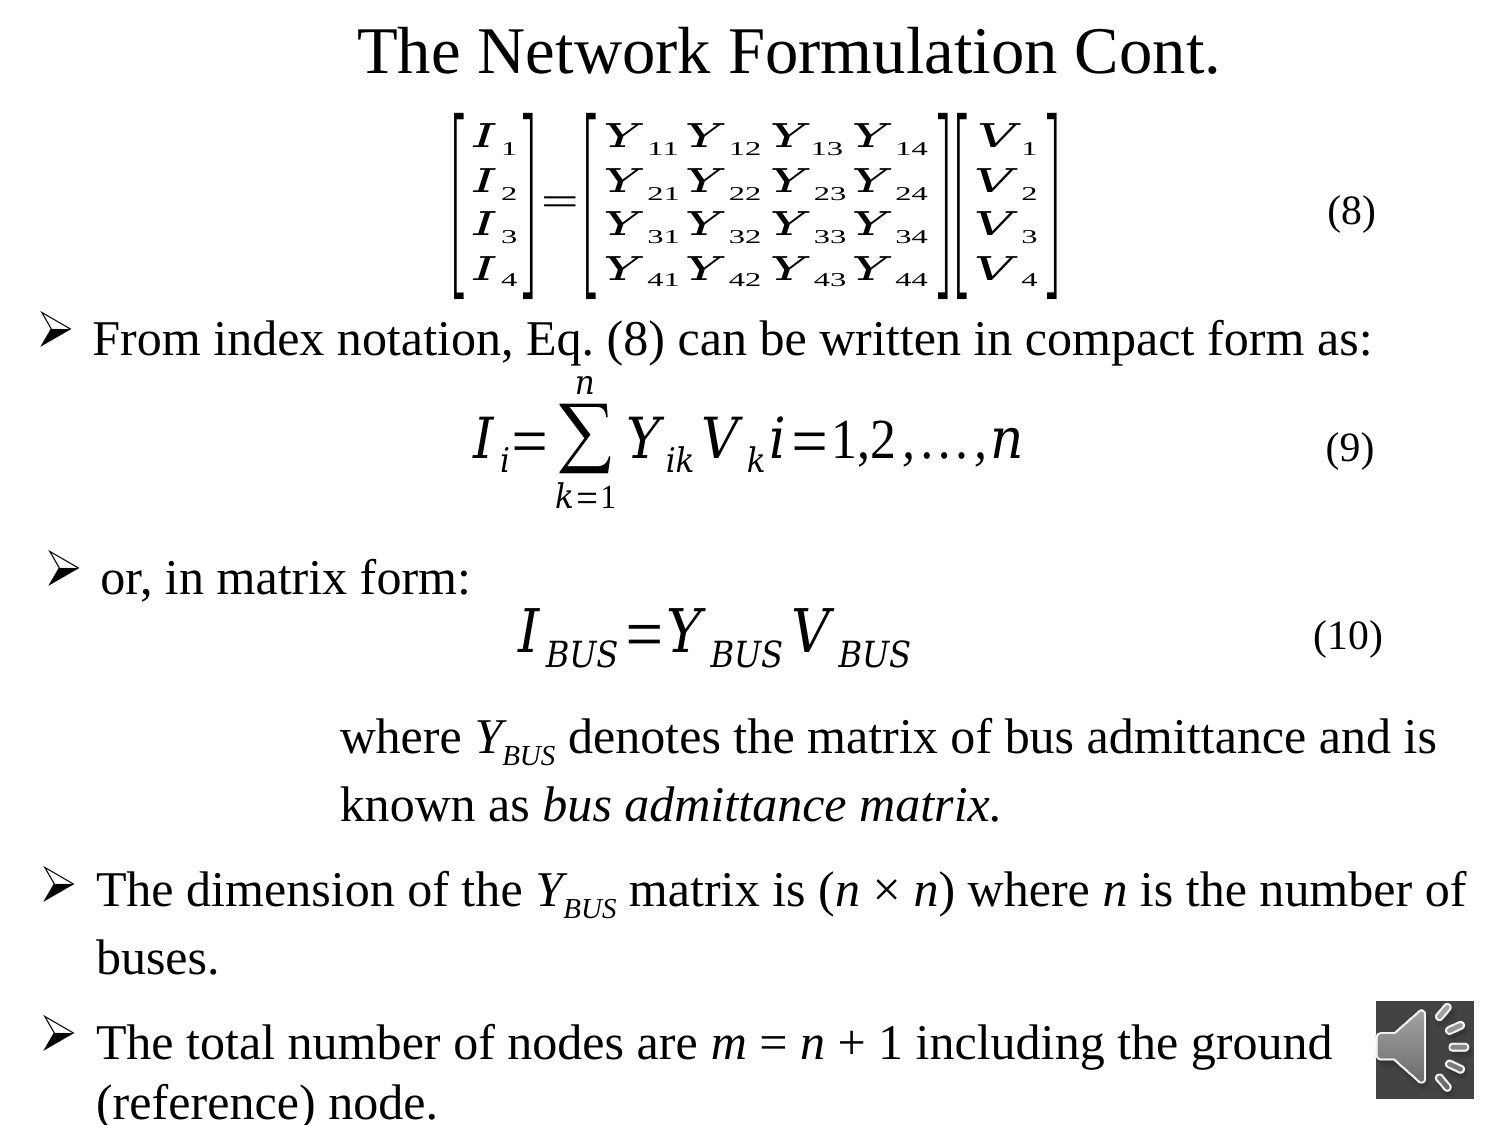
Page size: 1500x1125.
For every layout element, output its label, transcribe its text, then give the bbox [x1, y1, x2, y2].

text_box or, in matrix form: [29, 536, 1500, 612]
text_box where YBUS denotes the matrix of bus admittance and is known as bus admittance matrix. The dimension of the YBUS matrix is (n × n) where n is the number of buses. The total number of nodes are m = n + 1 including the ground (reference) node. [24, 695, 1500, 1125]
slide_number 16 [1074, 1042, 1369, 1103]
text_box (10) [1298, 600, 1398, 665]
text_box From index notation, Eq. (8) can be written in compact form as: [21, 298, 1497, 374]
text_box The Network Formulation Cont. [4, 0, 1500, 133]
picture [1374, 999, 1476, 1101]
text_box (8) [1312, 175, 1413, 241]
text_box (9) [1310, 412, 1390, 478]
